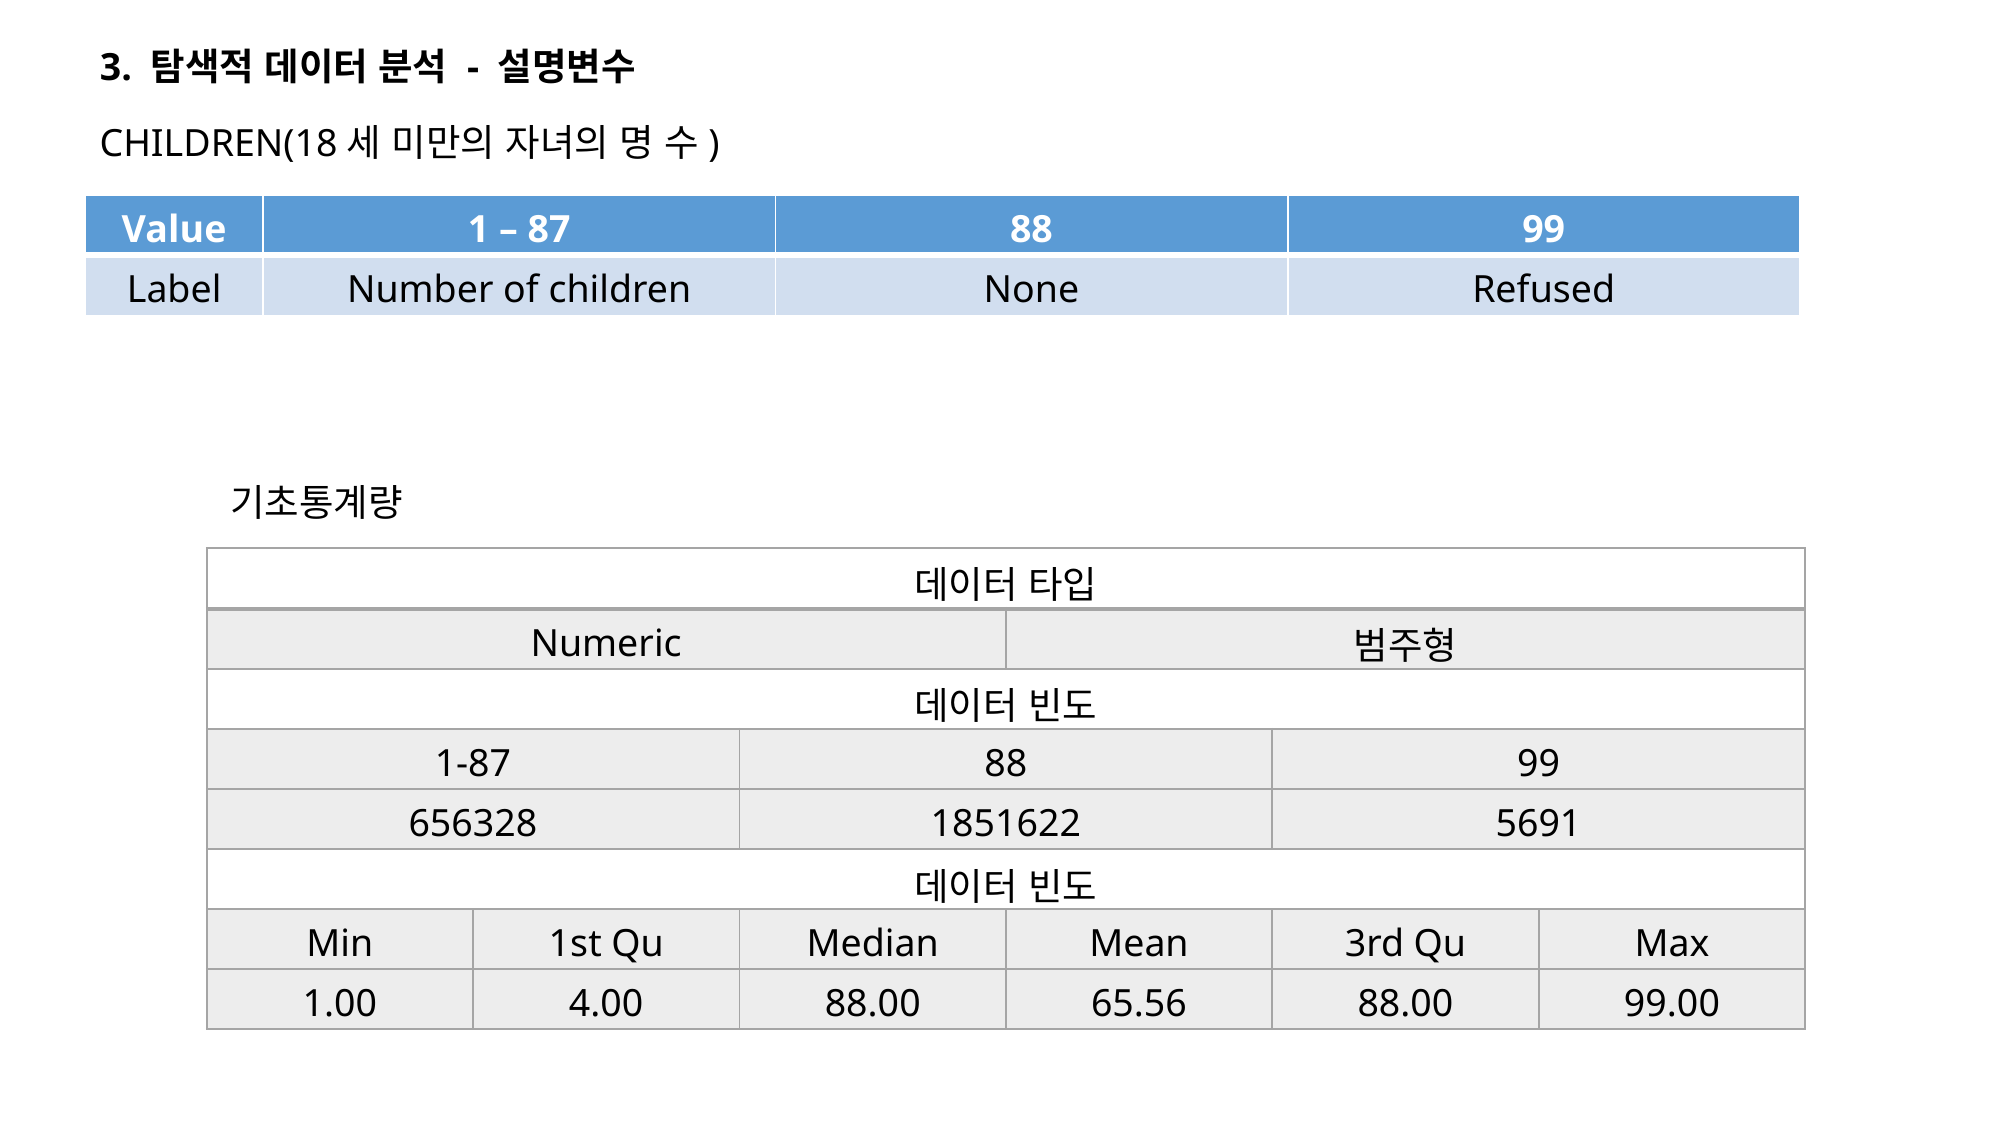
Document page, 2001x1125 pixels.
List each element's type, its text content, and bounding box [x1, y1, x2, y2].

table_cell Mean [1007, 910, 1271, 968]
table_cell Refused [1289, 258, 1799, 315]
table_header 99 [1289, 196, 1799, 252]
table_cell 5691 [1273, 790, 1804, 848]
table_header 데이터 타입 [208, 549, 1804, 607]
table_cell 99 [1273, 730, 1804, 788]
table_cell Label [86, 258, 262, 315]
table_cell 데이터 빈도 [208, 850, 1804, 908]
table_cell 데이터 빈도 [208, 670, 1804, 728]
table_cell Median [740, 910, 1005, 968]
text_box 기초통계량 [215, 471, 418, 532]
table_cell None [776, 258, 1287, 315]
table_cell 4.00 [474, 970, 739, 1028]
table_cell 656328 [208, 790, 739, 848]
table_header 1 – 87 [264, 196, 775, 252]
table_cell 88.00 [740, 970, 1005, 1028]
table_cell 1.00 [208, 970, 472, 1028]
table_cell 88.00 [1273, 970, 1538, 1028]
table_cell 88 [740, 730, 1271, 788]
table_cell Number of children [264, 258, 775, 315]
table_header Value [86, 196, 262, 252]
table_cell 범주형 [1007, 611, 1804, 668]
table_cell 3rd Qu [1273, 910, 1538, 968]
table_cell Numeric [208, 611, 1005, 668]
text_box 3. 탐색적 데이터 분석 - 설명변수 [84, 35, 984, 96]
text_box CHILDREN(18세 미만의 자녀의 명 수) [84, 112, 1875, 172]
table_cell 65.56 [1007, 970, 1271, 1028]
table_cell 1st Qu [474, 910, 739, 968]
table_cell 99.00 [1540, 970, 1804, 1028]
table_cell 1851622 [740, 790, 1271, 848]
table_cell Min [208, 910, 472, 968]
table_cell 1-87 [208, 730, 739, 788]
table_cell Max [1540, 910, 1804, 968]
table_header 88 [776, 196, 1287, 252]
